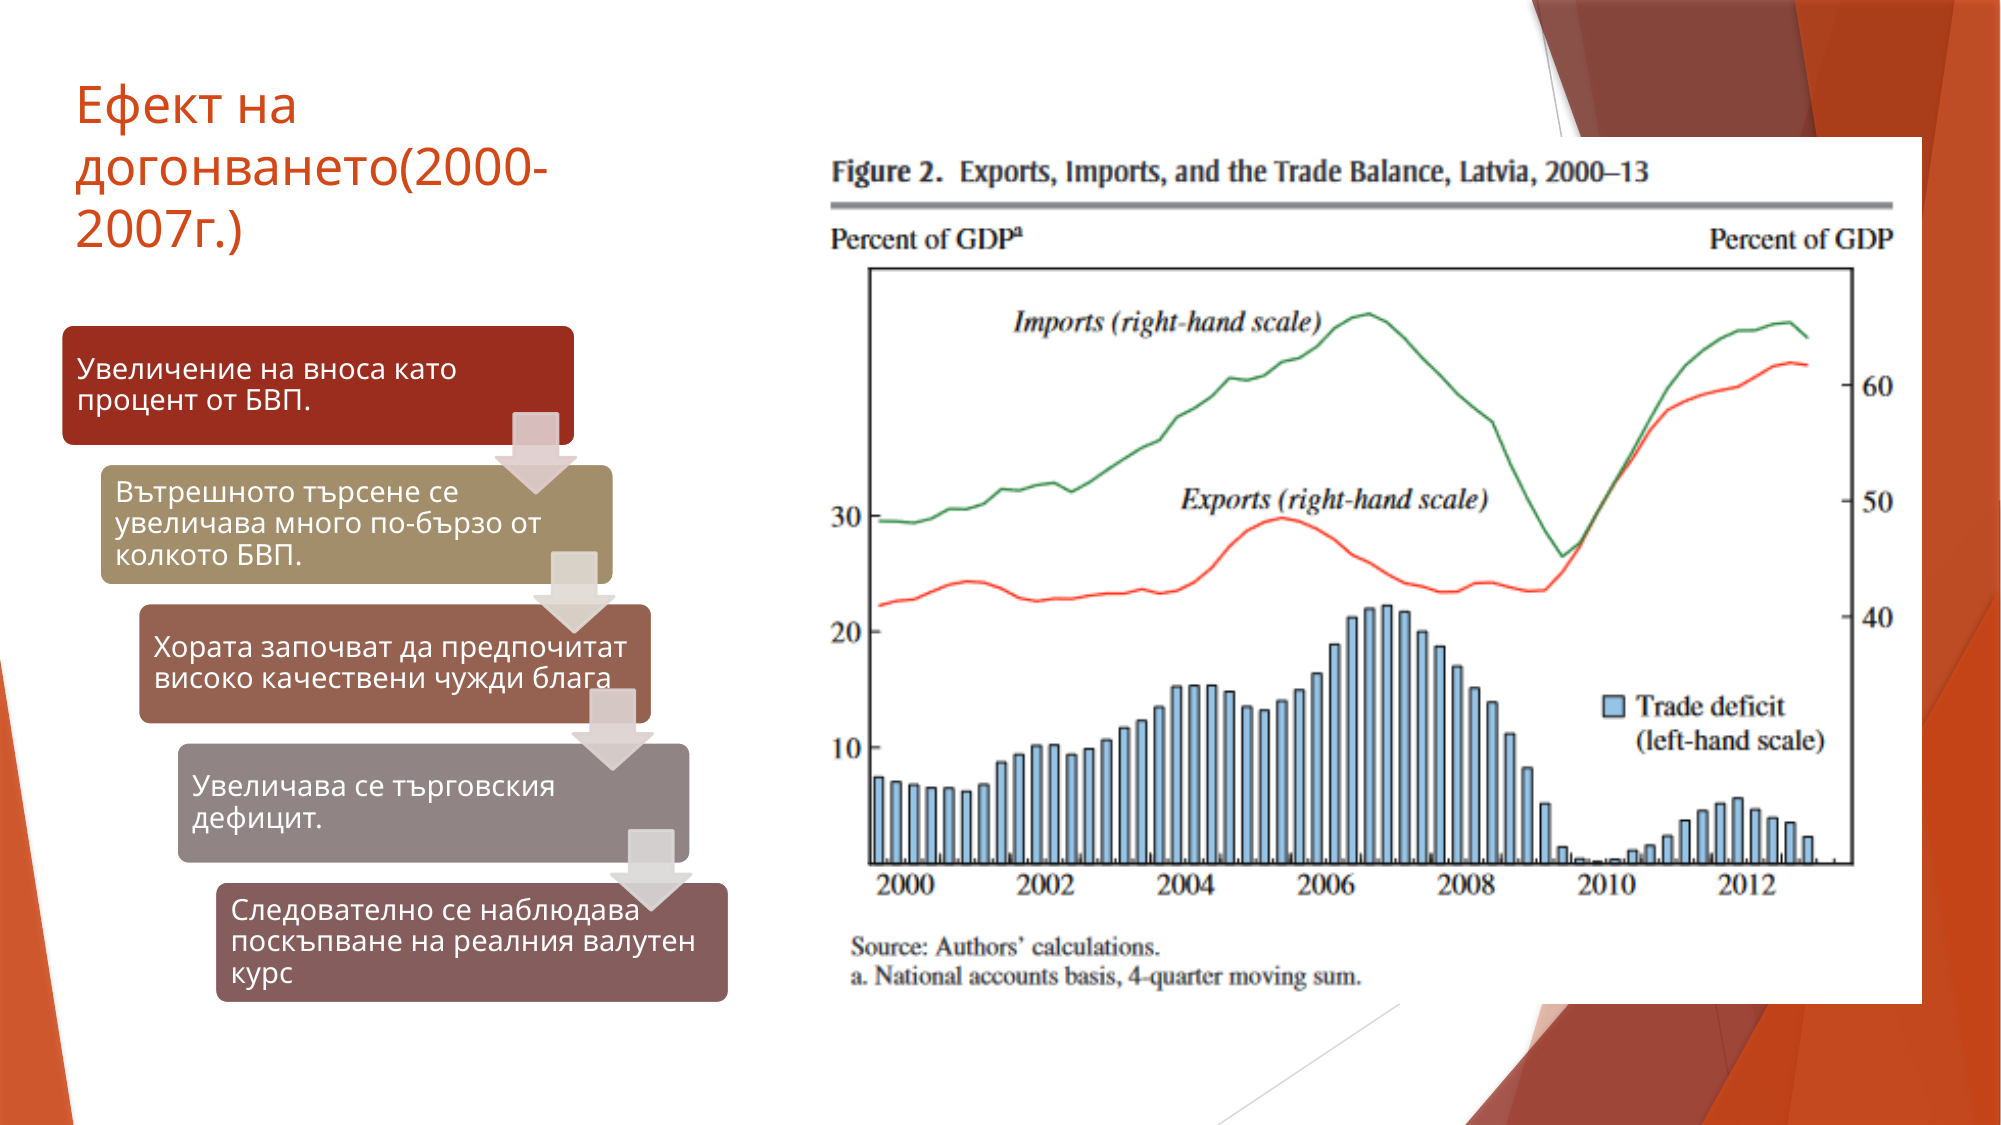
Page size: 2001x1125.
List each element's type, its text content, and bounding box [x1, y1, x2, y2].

picture [821, 137, 1923, 1004]
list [60, 323, 730, 1004]
title Ефект на догонването(2000-2007г.) [60, 63, 625, 267]
